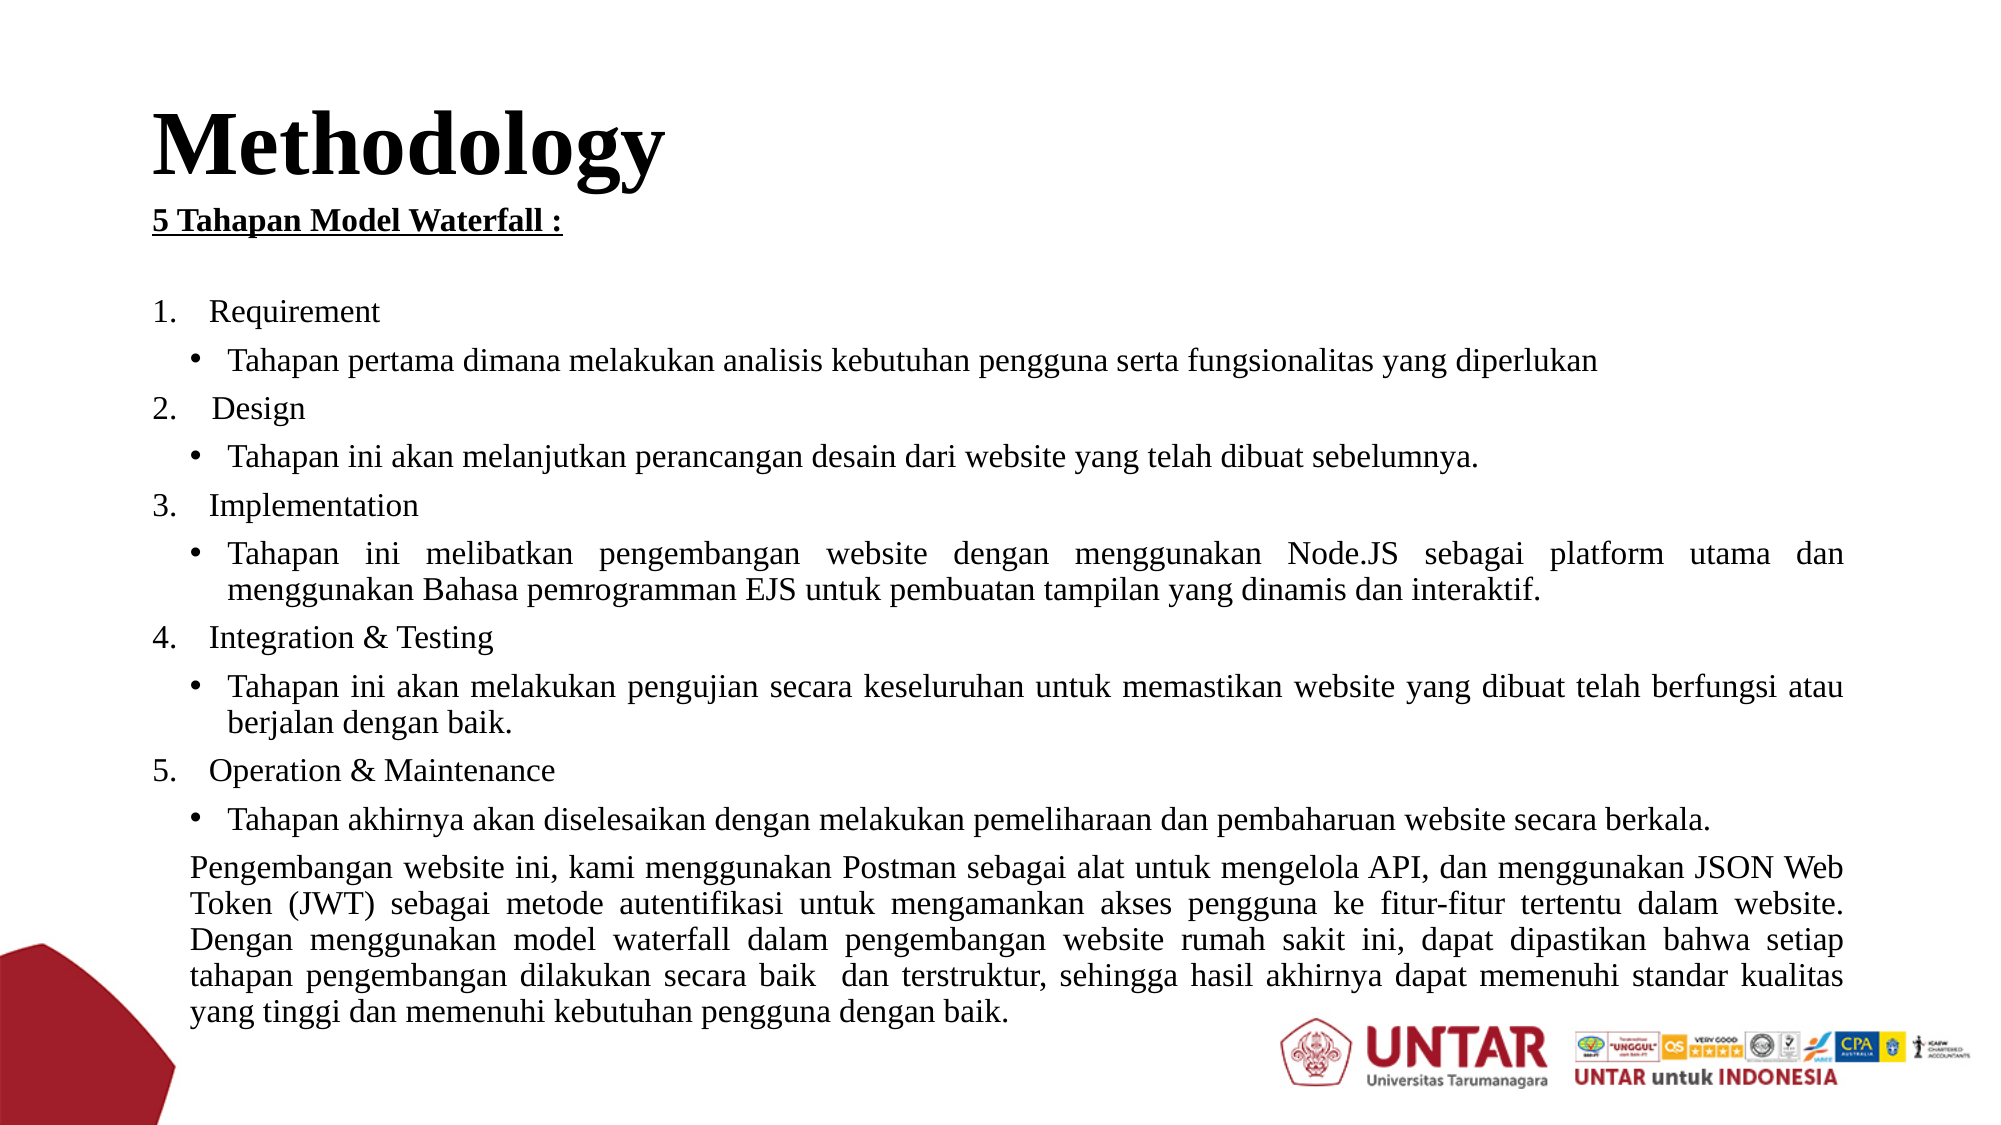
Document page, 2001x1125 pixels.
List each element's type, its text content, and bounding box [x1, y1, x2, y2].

picture [0, 0, 2001, 1125]
list 5 Tahapan Model Waterfall : Requirement Tahapan pertama dimana melakukan analisis kebutuhan pengguna serta fungsionalitas yang diperlukan Design Tahapan ini akan melanjutkan perancangan desain dari website yang telah dibuat sebelumnya. Implementation Tahapan ini melibatkan pengembangan website dengan menggunakan Node.JS sebagai platform utama dan menggunakan Bahasa pemrogramman EJS untuk pembuatan tampilan yang dinamis dan interaktif. Integration & Testing Tahapan ini akan melakukan pengujian secara keseluruhan untuk memastikan website yang dibuat telah berfungsi atau berjalan dengan baik. Operation & Maintenance Tahapan akhirnya akan diselesaikan dengan melakukan pemeliharaan dan pembaharuan website secara berkala. Pengembangan website ini, kami menggunakan Postman sebagai alat untuk mengelola API, dan menggunakan JSON Web Token (JWT) sebagai metode autentifikasi untuk mengamankan akses pengguna ke fitur-fitur tertentu dalam website. Dengan menggunakan model waterfall dalam pengembangan website rumah sakit ini, dapat dipastikan bahwa setiap tahapan pengembangan dilakukan secara baik dan terstruktur, sehingga hasil akhirnya dapat memenuhi standar kualitas yang tinggi dan memenuhi kebutuhan pengguna dengan baik. [137, 195, 1863, 972]
title Methodology [137, 36, 1863, 195]
